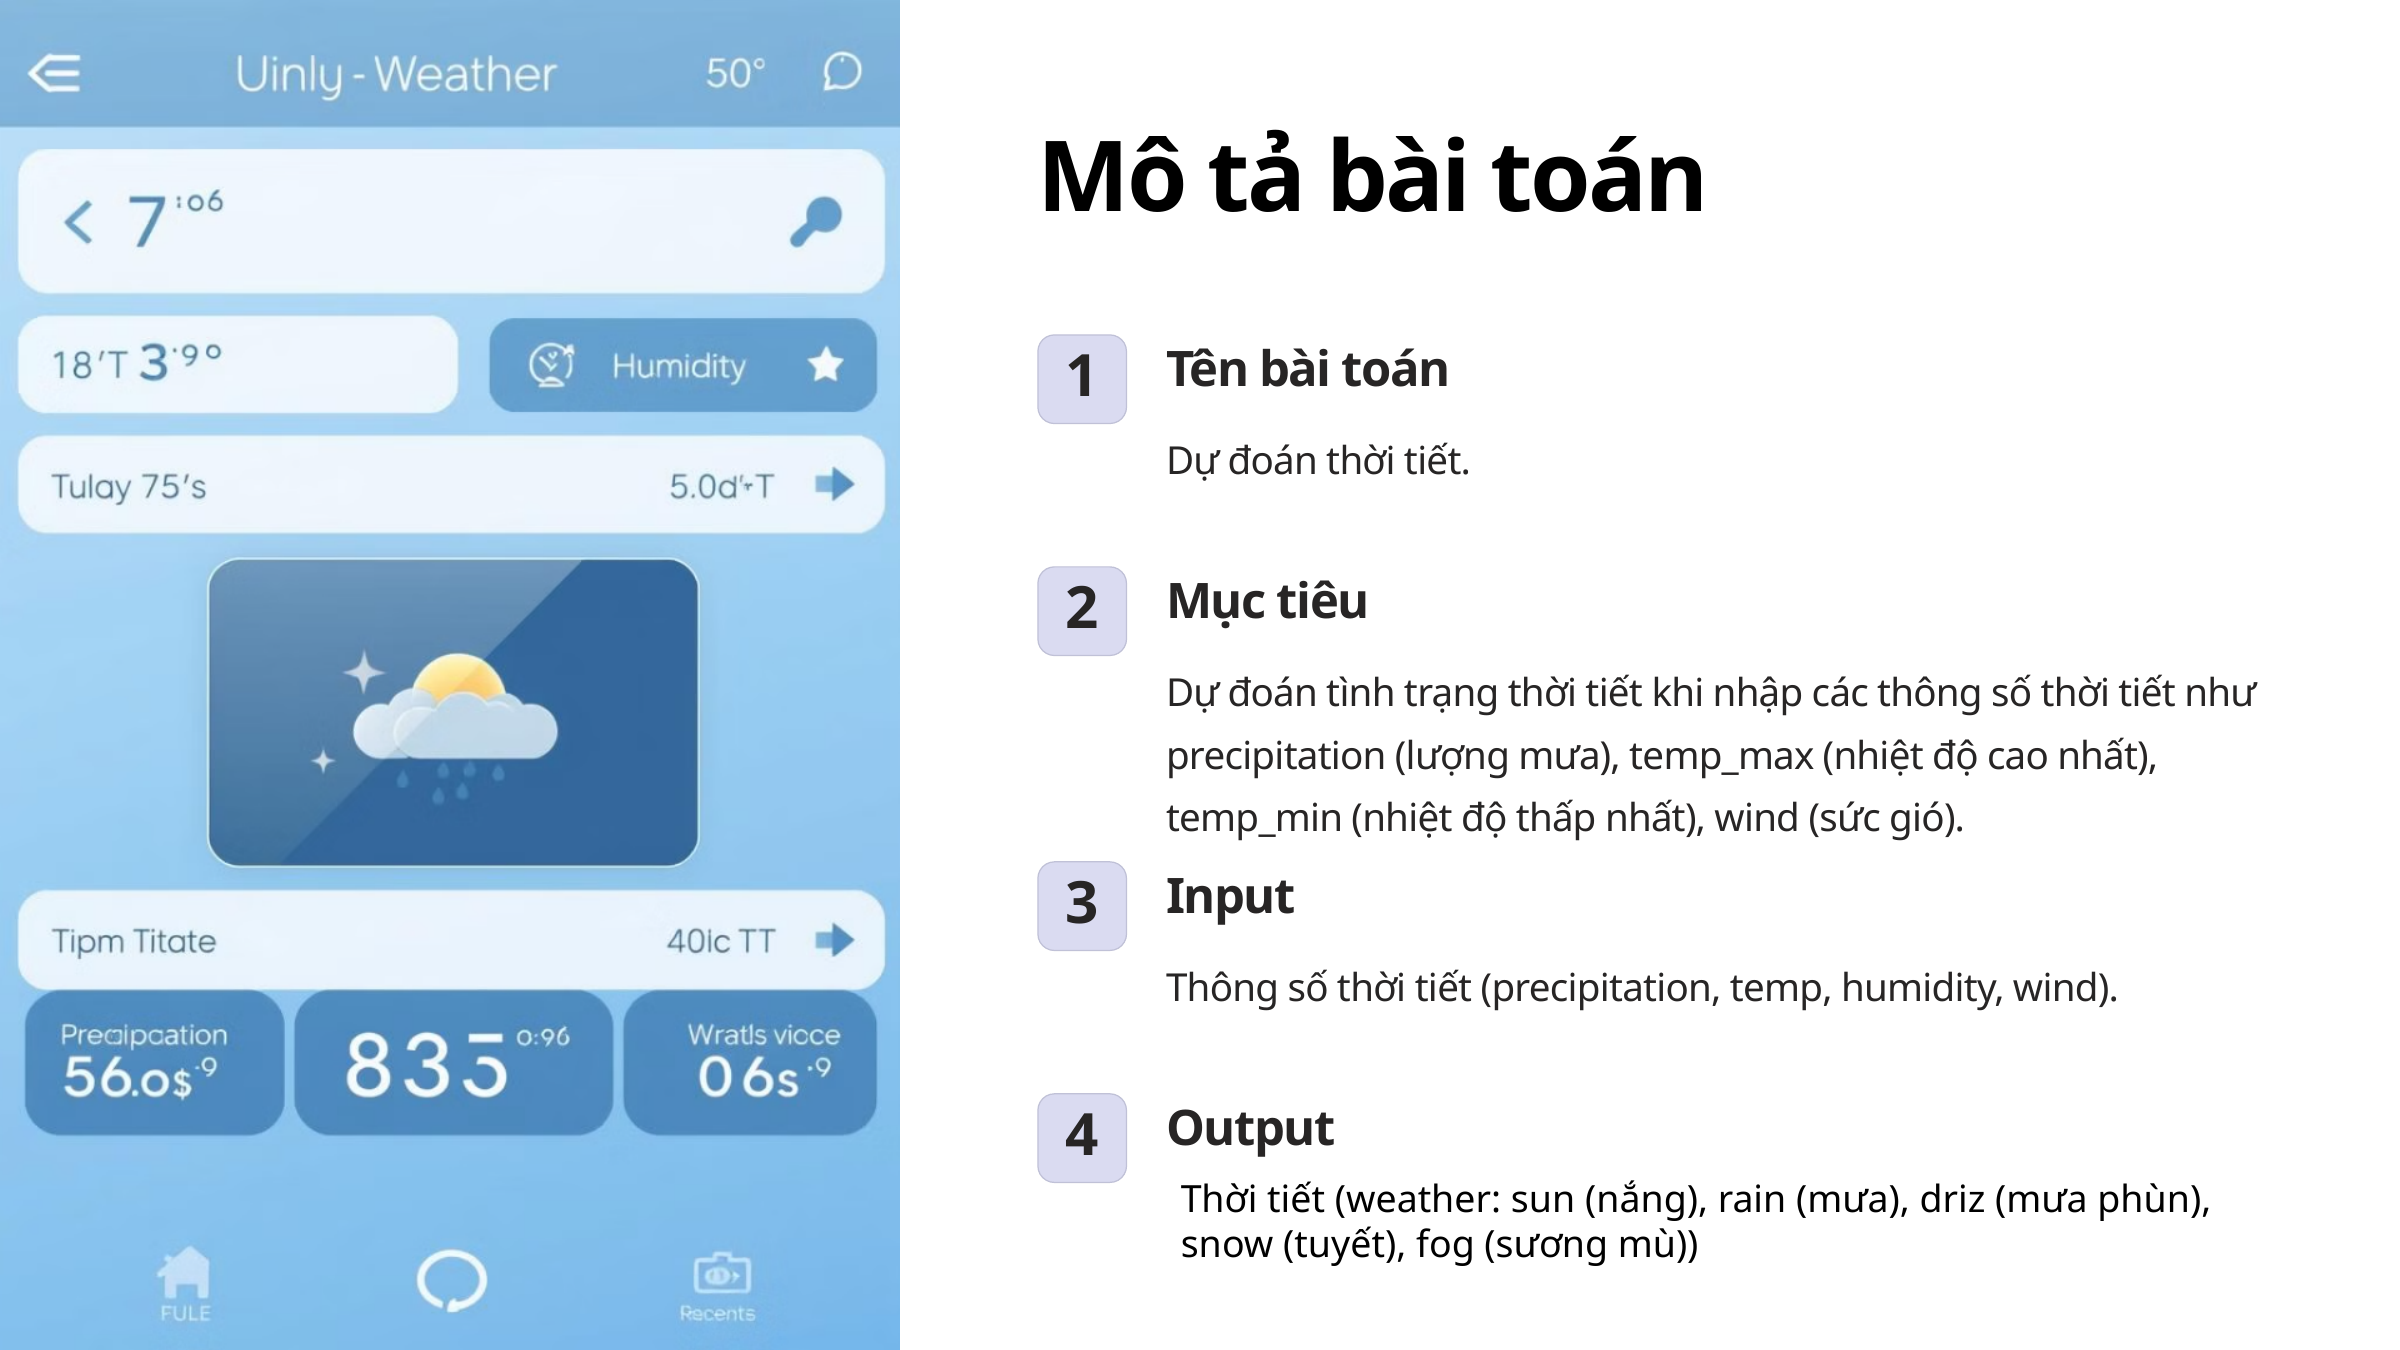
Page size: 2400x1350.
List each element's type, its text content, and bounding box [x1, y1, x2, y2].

text_box Thời tiết (weather: sun (nắng), rain (mưa), driz (mưa phùn), snow (tuyết), fog (sương mù)) [1165, 1167, 2313, 1273]
text_box Mô tả bài toán [1037, 108, 2023, 232]
text_box 3 [1063, 876, 1101, 936]
text_box Input [1165, 861, 1659, 924]
text_box [1037, 1093, 1127, 1183]
text_box Tên bài toán [1165, 334, 1659, 397]
text_box [1037, 334, 1127, 424]
text_box Mục tiêu [1165, 566, 1659, 629]
picture [0, 0, 900, 1350]
text_box Dự đoán thời tiết. [1165, 420, 2263, 484]
text_box [1165, 1179, 2356, 1350]
text_box Thông số thời tiết (precipitation, temp, humidity, wind). [1165, 947, 2263, 1011]
text_box 1 [1070, 349, 1094, 409]
text_box Output [1165, 1093, 1659, 1156]
text_box [1037, 566, 1127, 656]
text_box 2 [1064, 581, 1100, 641]
text_box 4 [1063, 1108, 1102, 1168]
text_box [1037, 861, 1127, 951]
text_box Dự đoán tình trạng thời tiết khi nhập các thông số thời tiết như precipitation (lượng mưa), temp_max (nhiệt độ cao nhất), temp_min (nhiệt độ thấp nhất), wind (sức gió). [1165, 652, 2263, 779]
